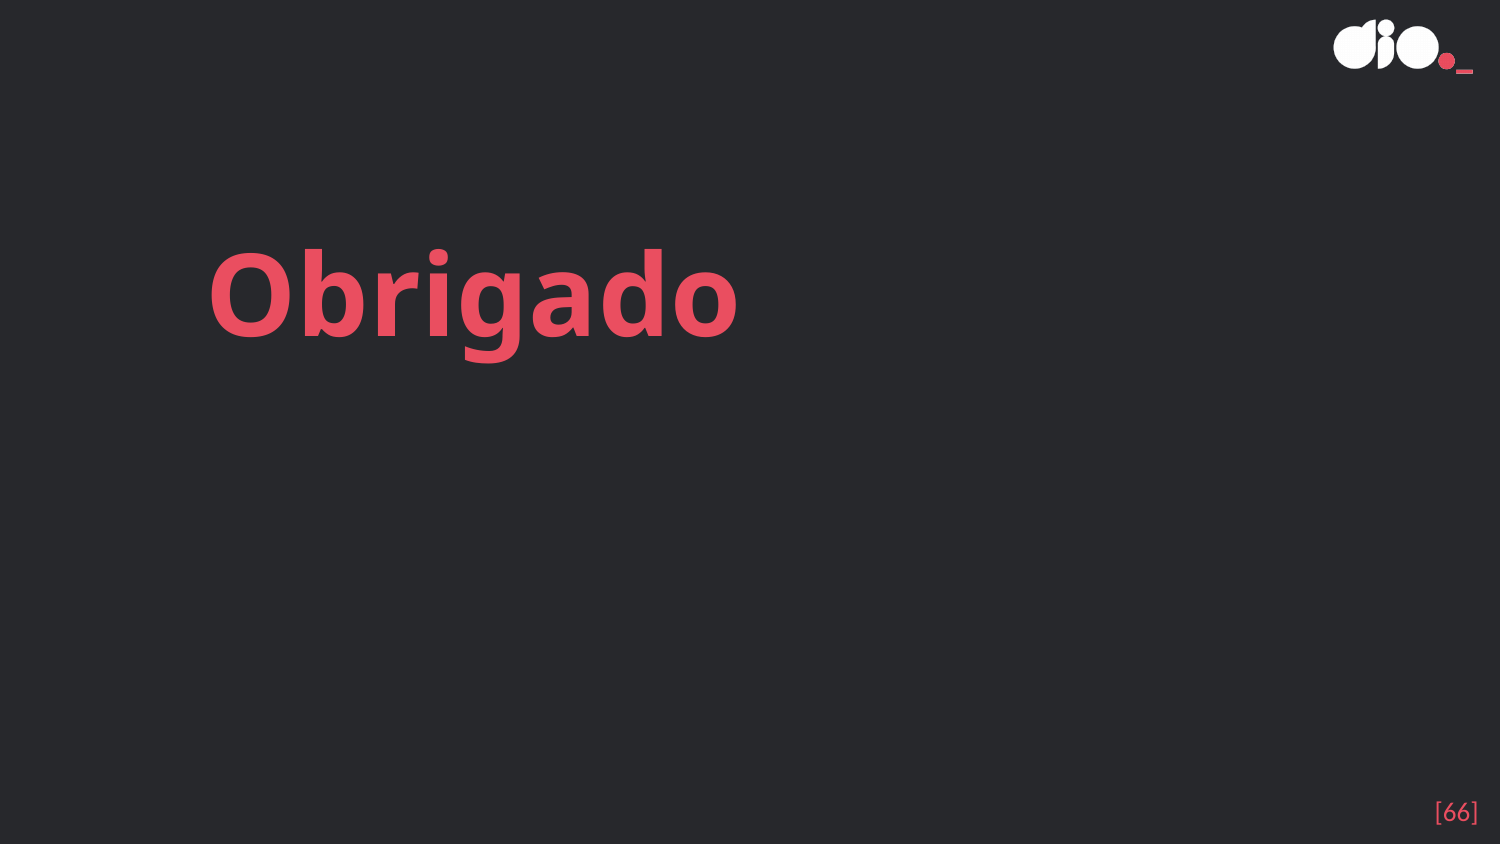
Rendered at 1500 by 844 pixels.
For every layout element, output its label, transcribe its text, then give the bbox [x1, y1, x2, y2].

picture [1332, 19, 1474, 75]
slide_number [66] [1403, 779, 1494, 844]
text_box Obrigado [190, 215, 1270, 366]
